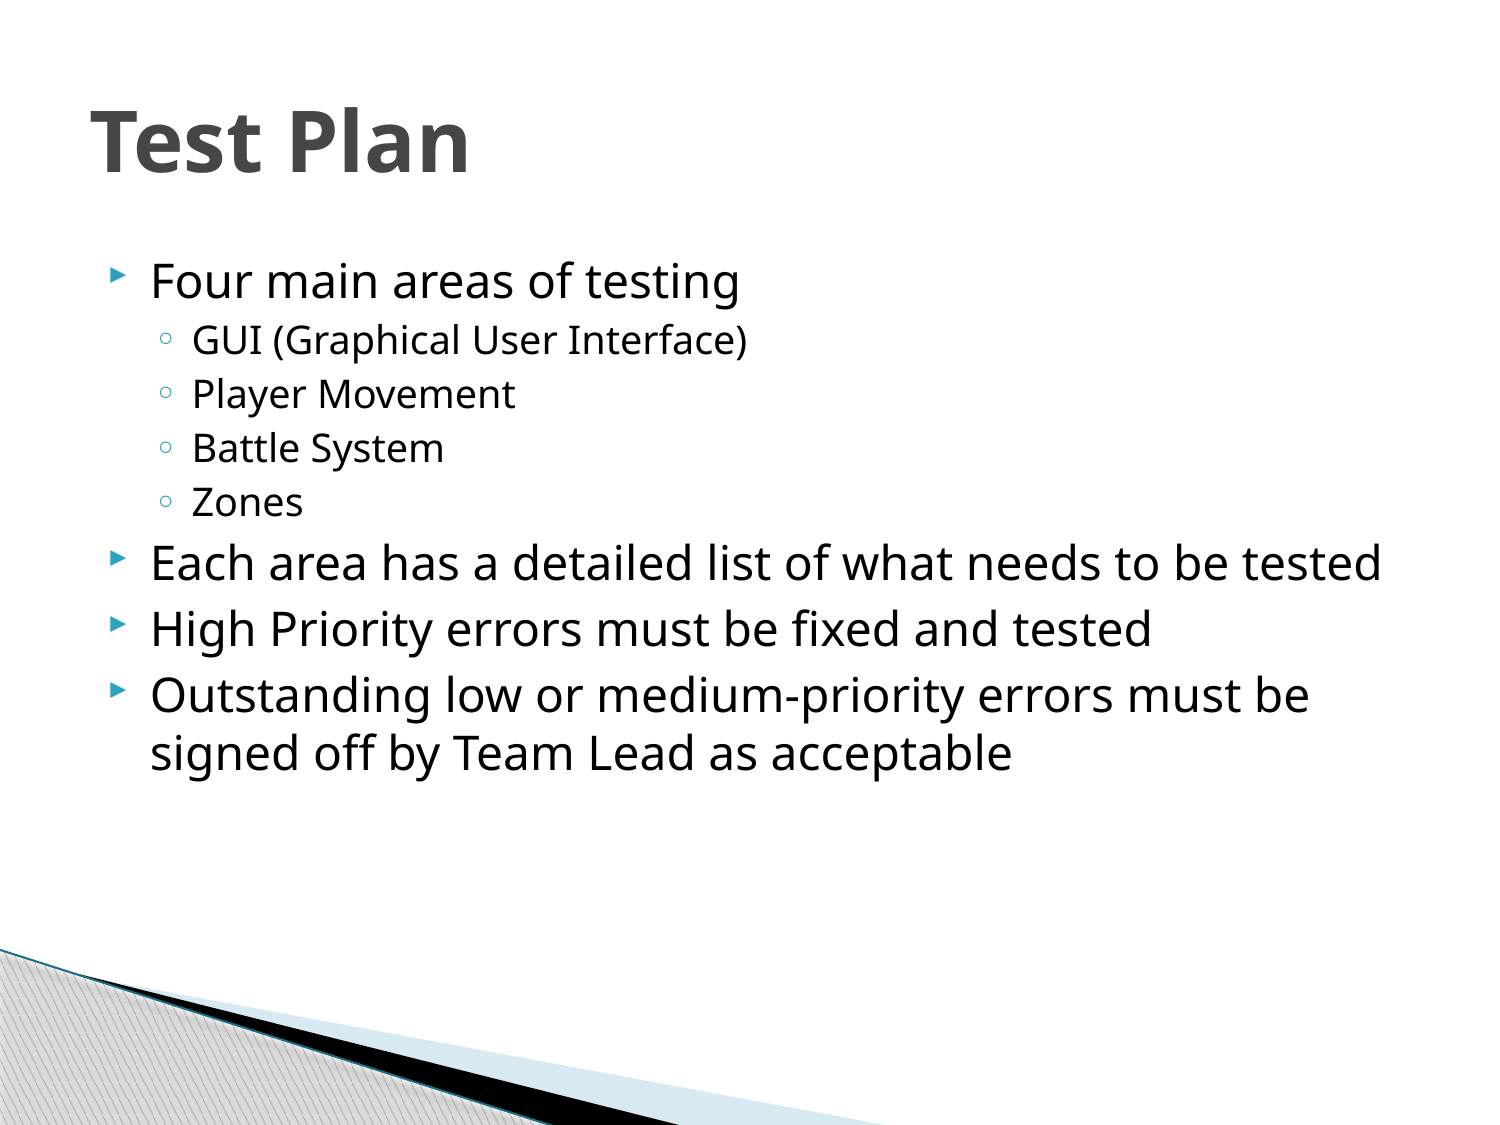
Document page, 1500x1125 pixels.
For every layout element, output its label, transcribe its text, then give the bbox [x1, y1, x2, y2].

list Four main areas of testing GUI (Graphical User Interface) Player Movement Battle System Zones Each area has a detailed list of what needs to be tested High Priority errors must be fixed and tested Outstanding low or medium-priority errors must be signed off by Team Lead as acceptable [75, 243, 1425, 986]
title Test Plan [75, 45, 1425, 233]
